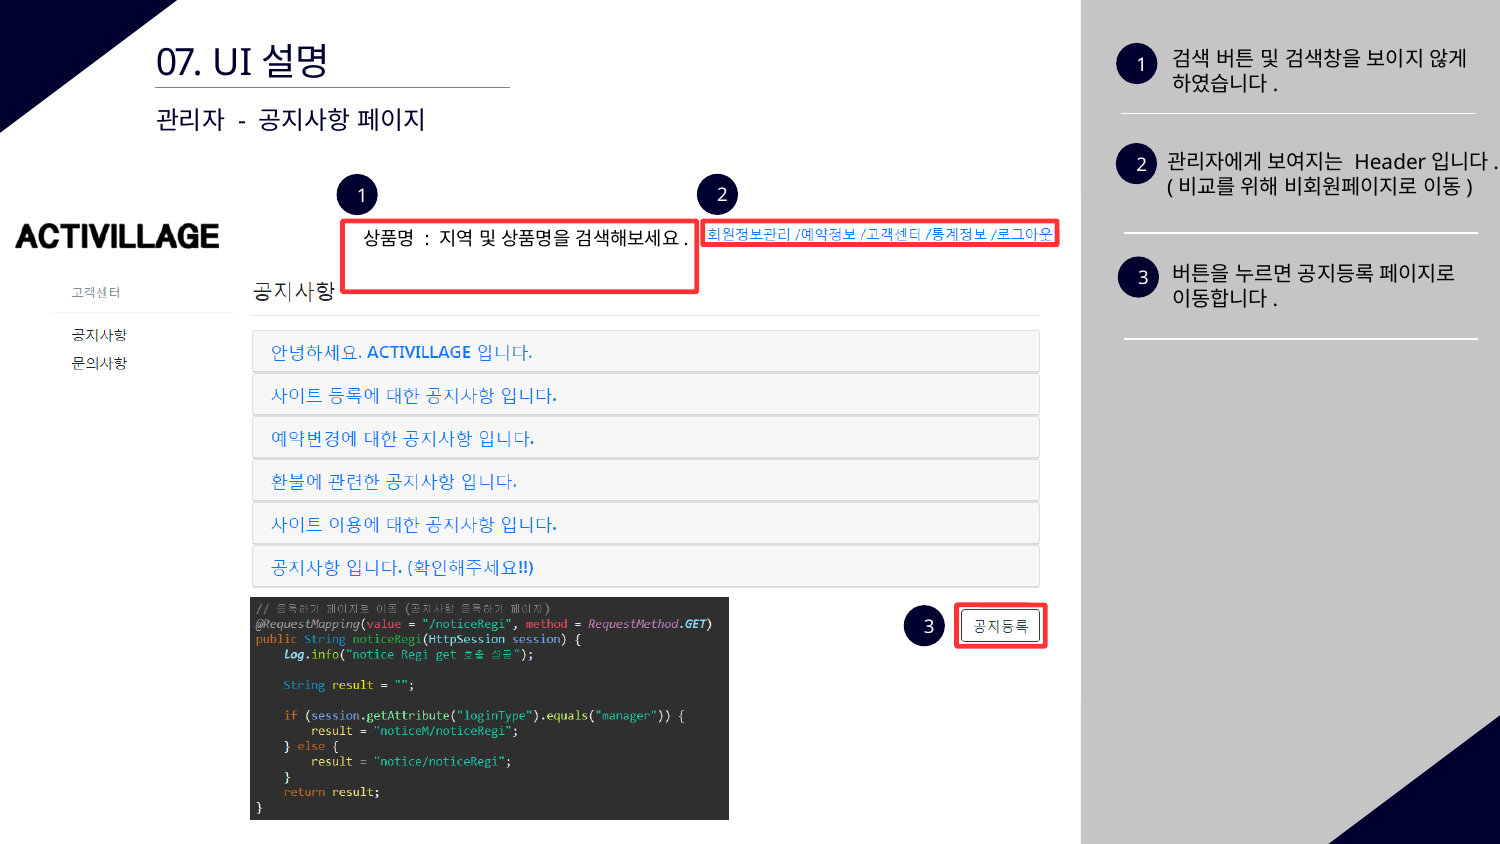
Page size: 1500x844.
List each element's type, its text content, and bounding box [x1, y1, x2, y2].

picture [0, 198, 1081, 820]
text_box 3 [1115, 254, 1162, 300]
text_box 1 [334, 171, 380, 197]
text_box 2 [694, 171, 741, 197]
text_box 관리자 - 공지사항 페이지 [141, 97, 442, 142]
text_box 1 [1114, 40, 1160, 87]
text_box 관리자에게 보여지는 Header입니다. (비교를 위해 비회원페이지로 이동) [1152, 141, 1500, 206]
text_box 07. [141, 30, 218, 90]
text_box UI설명 [218, 30, 346, 87]
text_box 검색 버튼 및 검색창을 보이지 않게 하였습니다. [1158, 37, 1483, 103]
text_box 버튼을 누르면 공지등록 페이지로 이동합니다. [1157, 253, 1471, 319]
text_box 2 [1113, 140, 1152, 187]
